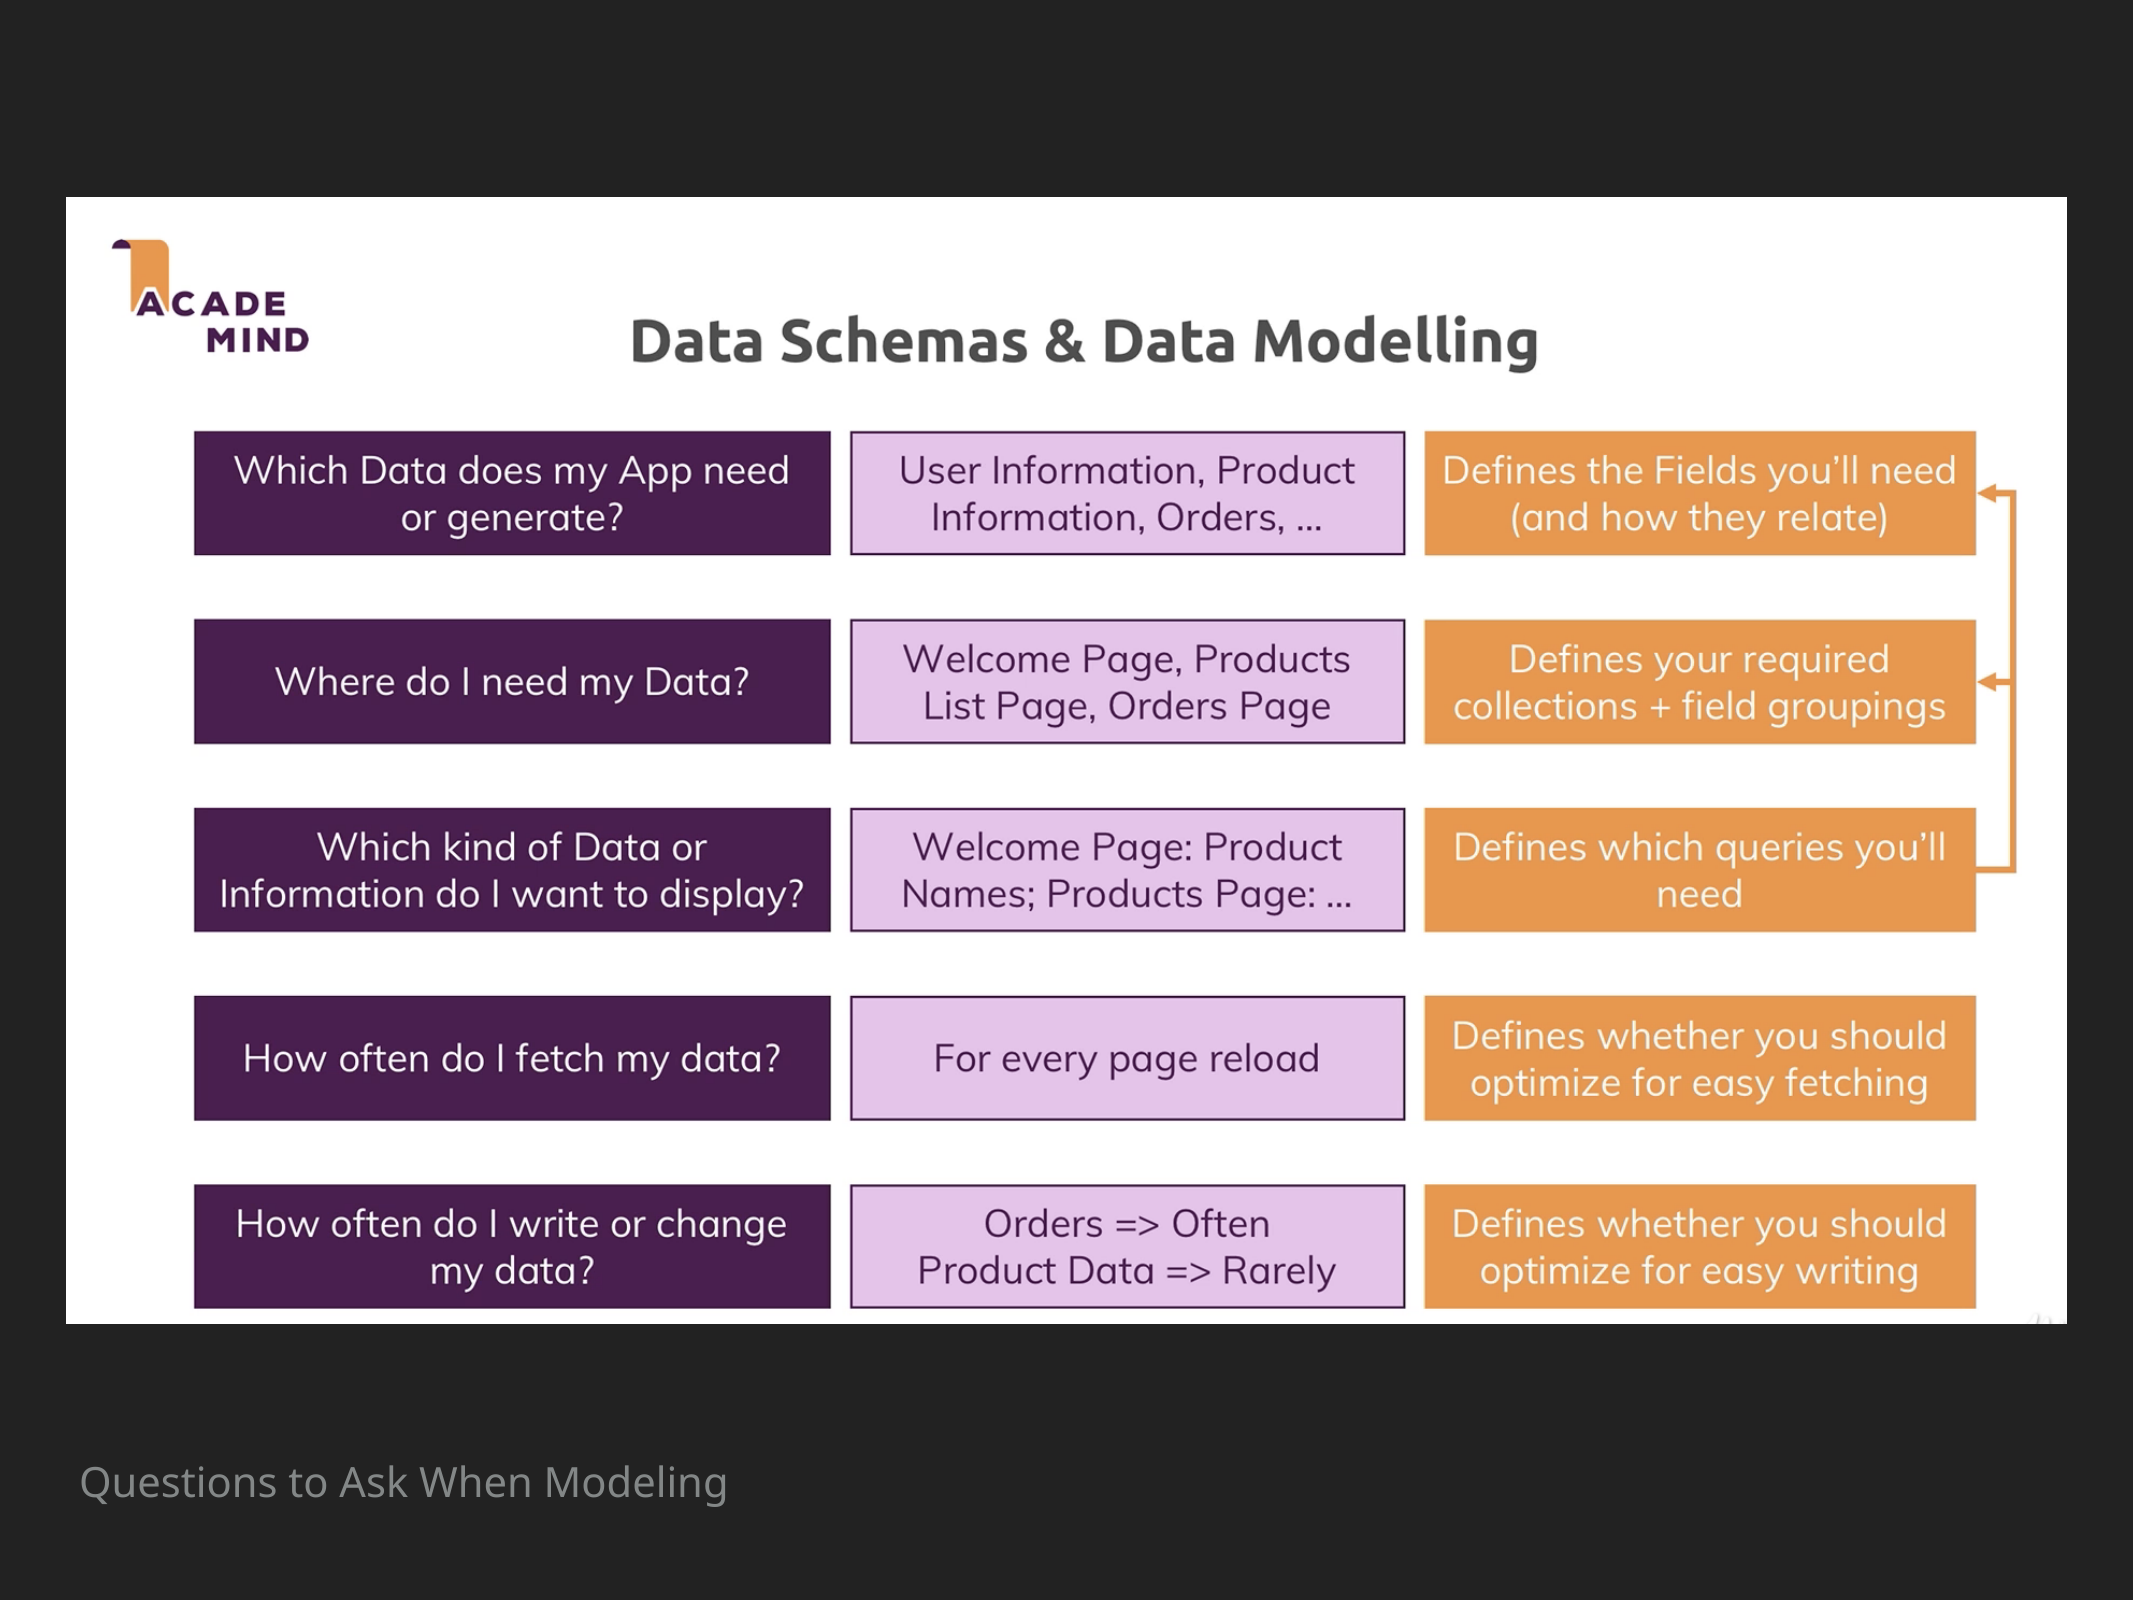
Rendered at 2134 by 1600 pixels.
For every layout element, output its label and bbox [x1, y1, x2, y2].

text_box [66, 197, 2067, 1526]
